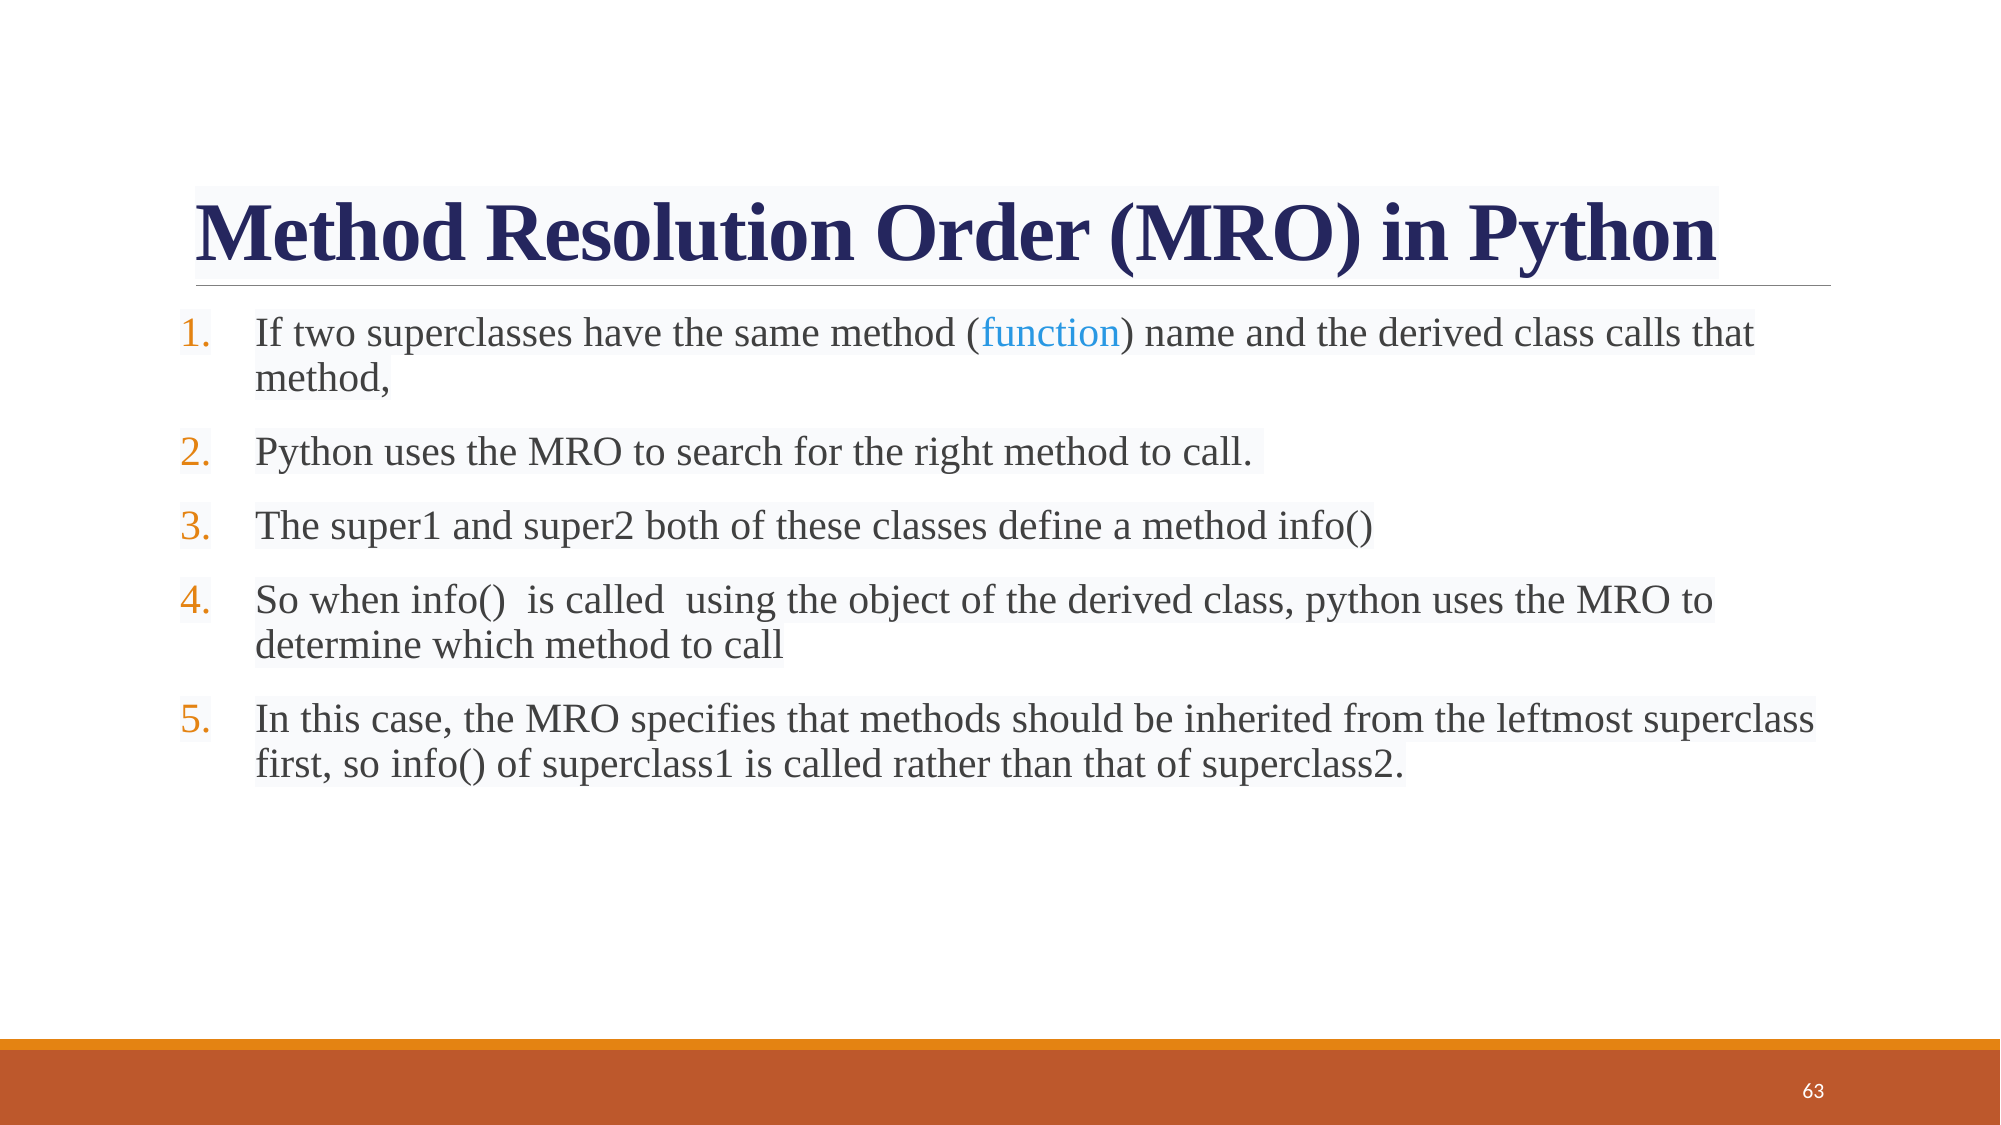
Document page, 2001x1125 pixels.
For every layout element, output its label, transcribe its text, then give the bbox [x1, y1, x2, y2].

title Method Resolution Order (MRO) in Python [180, 47, 1830, 285]
list If two superclasses have the same method (function) name and the derived class calls that method, Python uses the MRO to search for the right method to call. The super1 and super2 both of these classes define a method info() So when info() is called using the object of the derived class, python uses the MRO to determine which method to call In this case, the MRO specifies that methods should be inherited from the leftmost superclass first, so info() of superclass1 is called rather than that of superclass2. [180, 302, 1830, 963]
slide_number 63 [1624, 1059, 1840, 1120]
